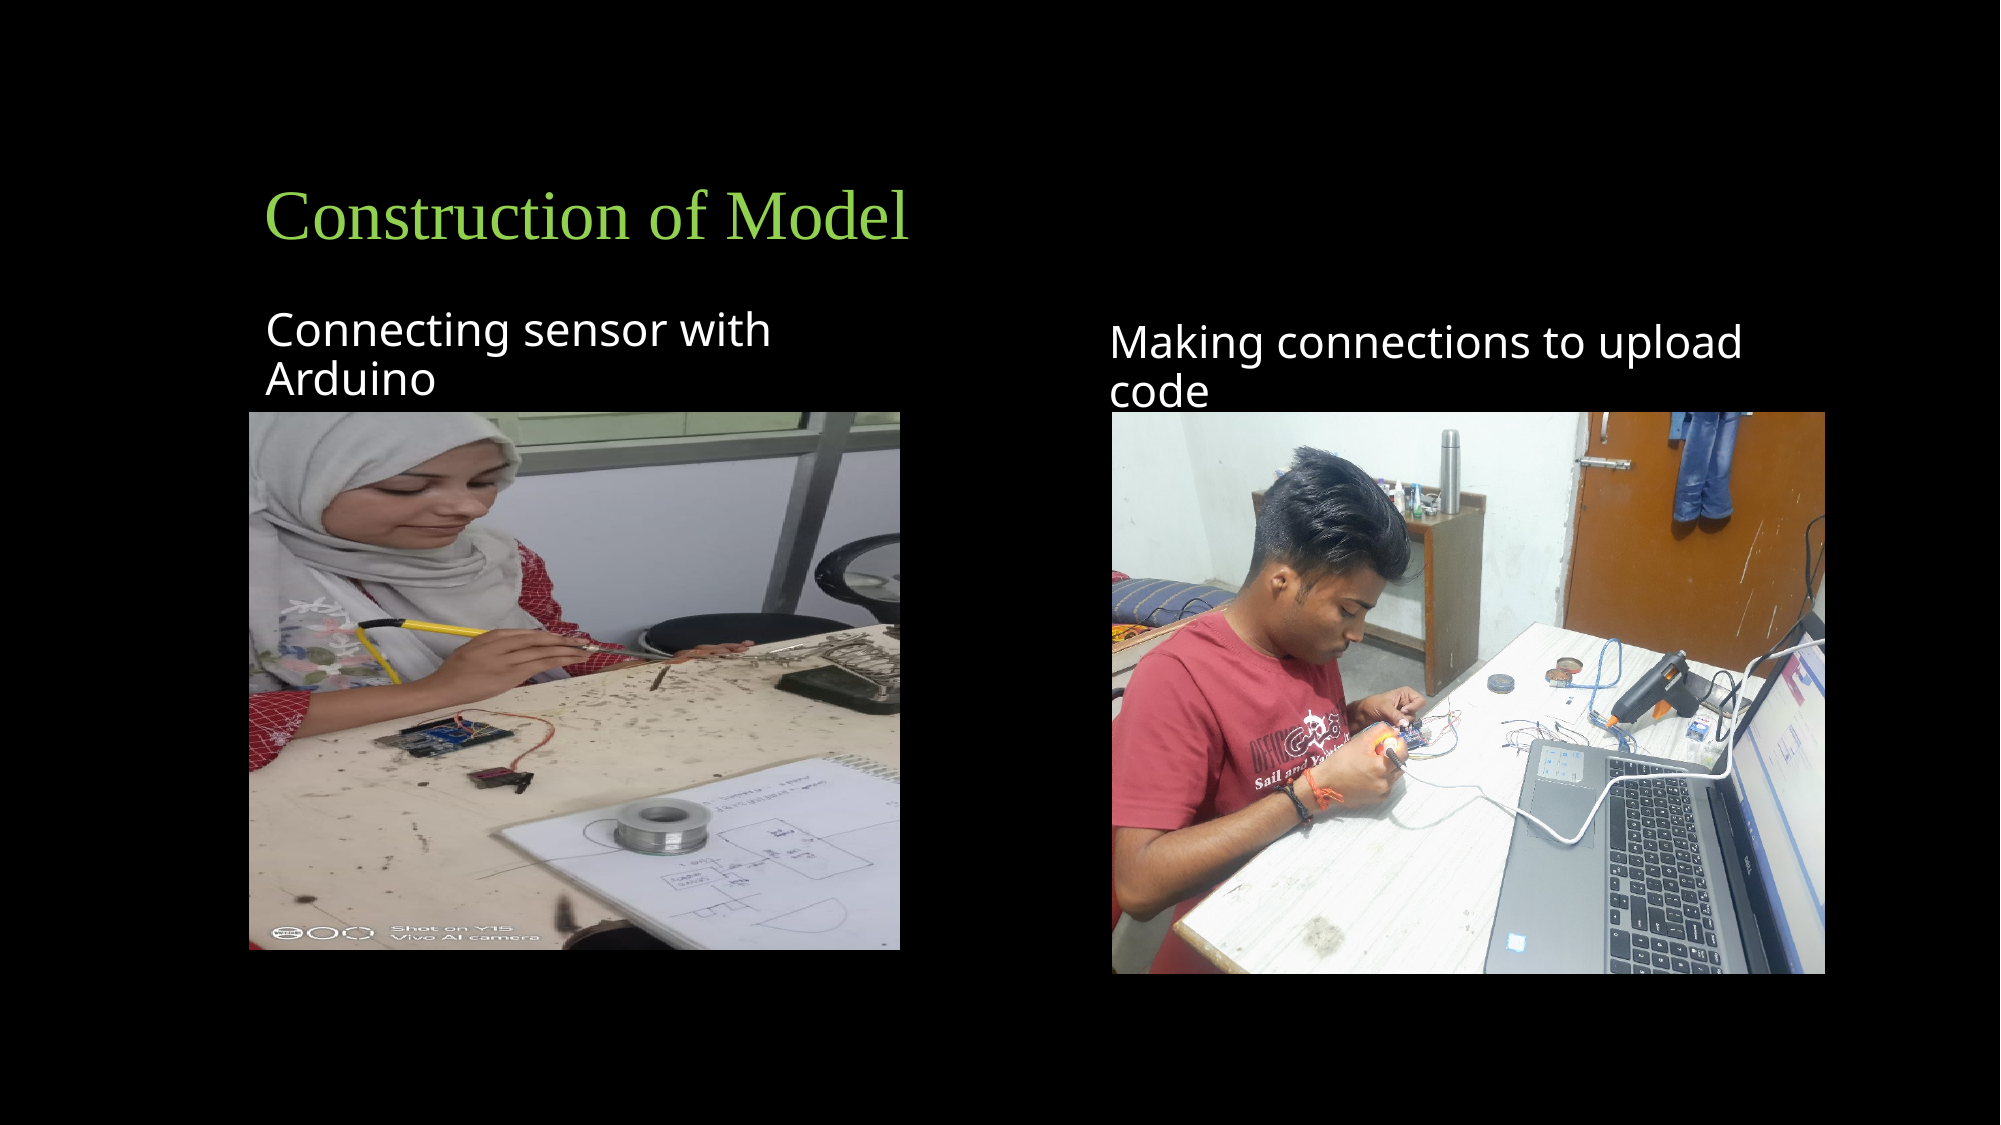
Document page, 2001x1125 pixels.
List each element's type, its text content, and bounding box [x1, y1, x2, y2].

list Making connections to upload code [1093, 312, 1844, 425]
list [249, 412, 900, 950]
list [1112, 412, 1825, 974]
list Connecting sensor with Arduino [250, 299, 963, 413]
title Construction of Model [249, 75, 1750, 263]
